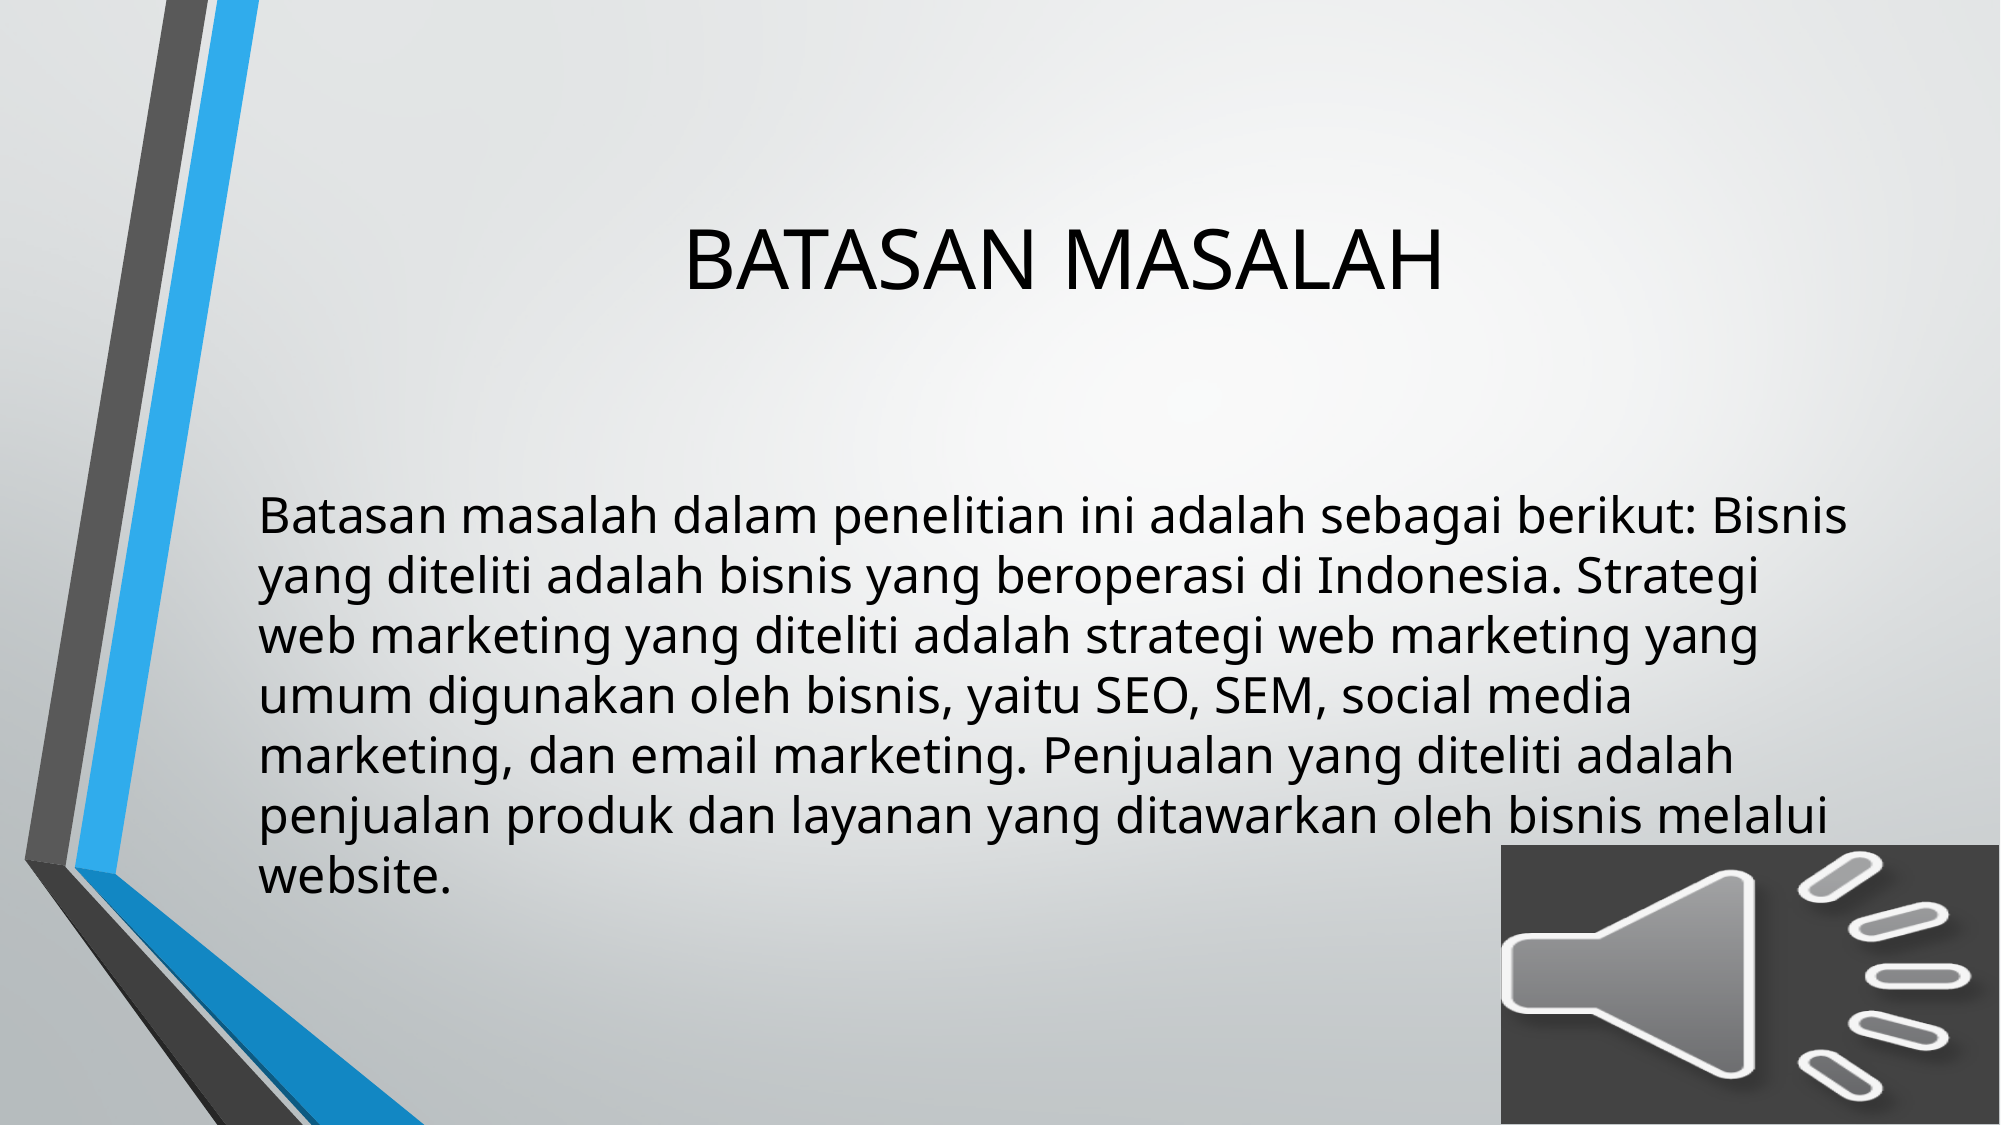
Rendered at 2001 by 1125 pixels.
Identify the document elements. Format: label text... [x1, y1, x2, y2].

list Batasan masalah dalam penelitian ini adalah sebagai berikut: Bisnis yang diteliti adalah bisnis yang beroperasi di Indonesia. Strategi web marketing yang diteliti adalah strategi web marketing yang umum digunakan oleh bisnis, yaitu SEO, SEM, social media marketing, dan email marketing. Penjualan yang diteliti adalah penjualan produk dan layanan yang ditawarkan oleh bisnis melalui website. [243, 437, 1887, 950]
title BATASAN MASALAH [243, 112, 1887, 400]
picture [1499, 843, 2000, 1125]
